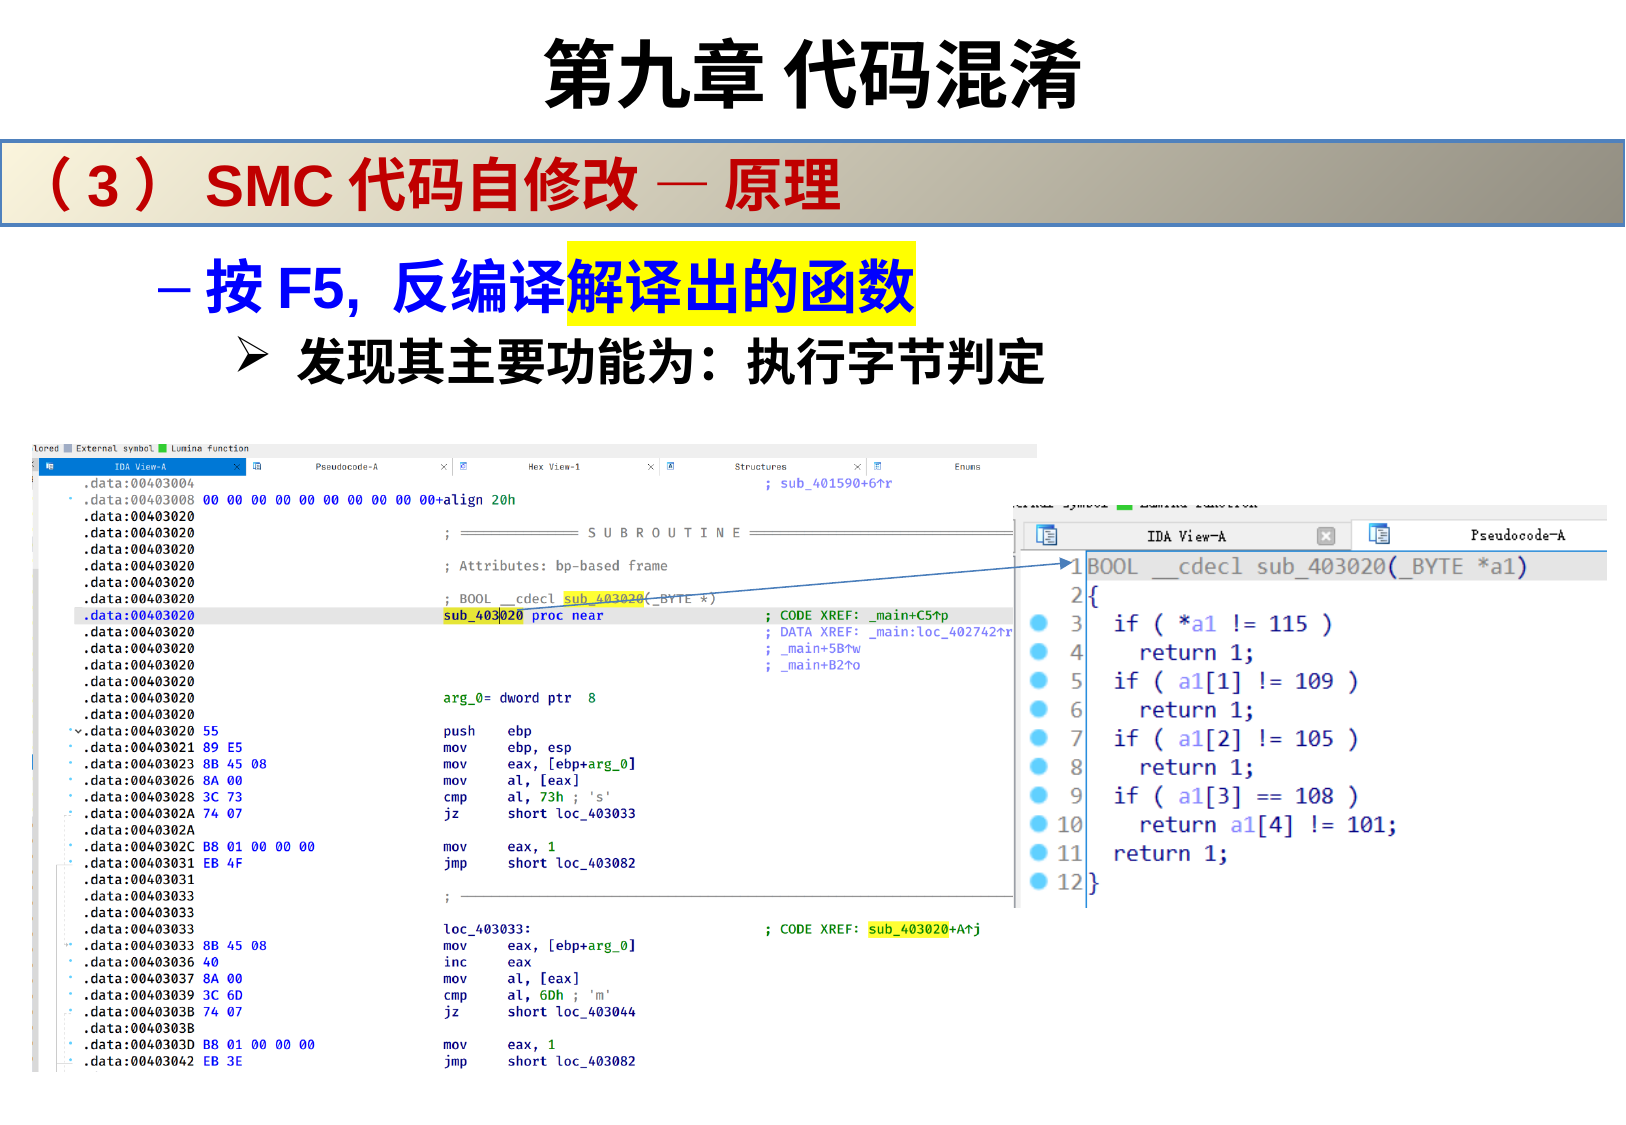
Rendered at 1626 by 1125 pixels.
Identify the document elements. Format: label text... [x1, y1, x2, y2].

list 按F5, 反编译解译出的函数 发现其主要功能为：执行字节判定 [68, 243, 1531, 480]
picture [32, 444, 1607, 1072]
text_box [516, 562, 1073, 611]
text_box （3）SMC代码自修改 — 原理 [0, 139, 1625, 227]
title 第九章 代码混淆 [81, 19, 1544, 126]
